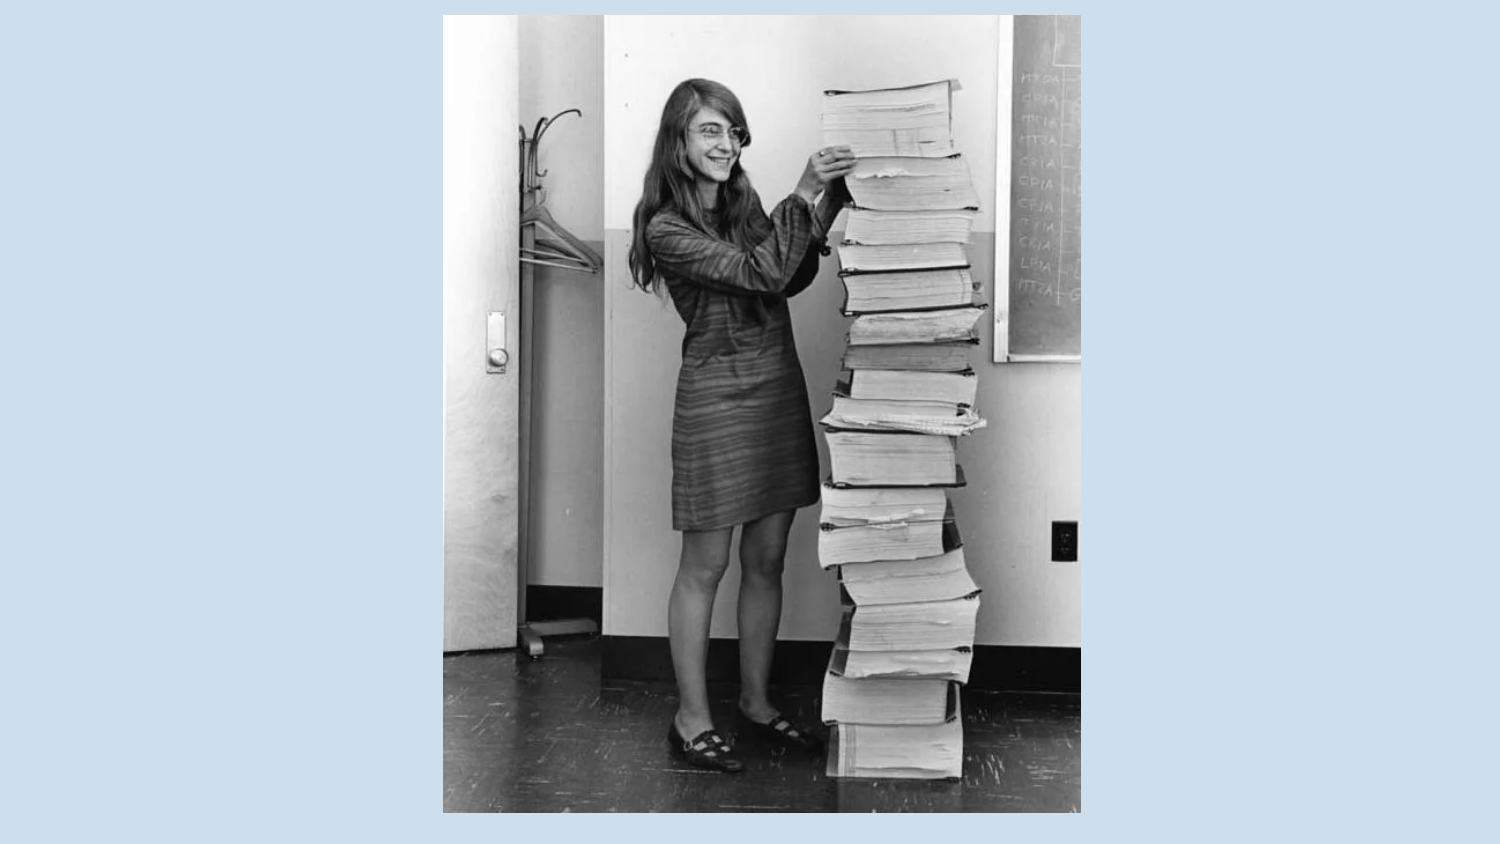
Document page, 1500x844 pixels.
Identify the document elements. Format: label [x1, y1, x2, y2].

picture [443, 15, 1081, 813]
